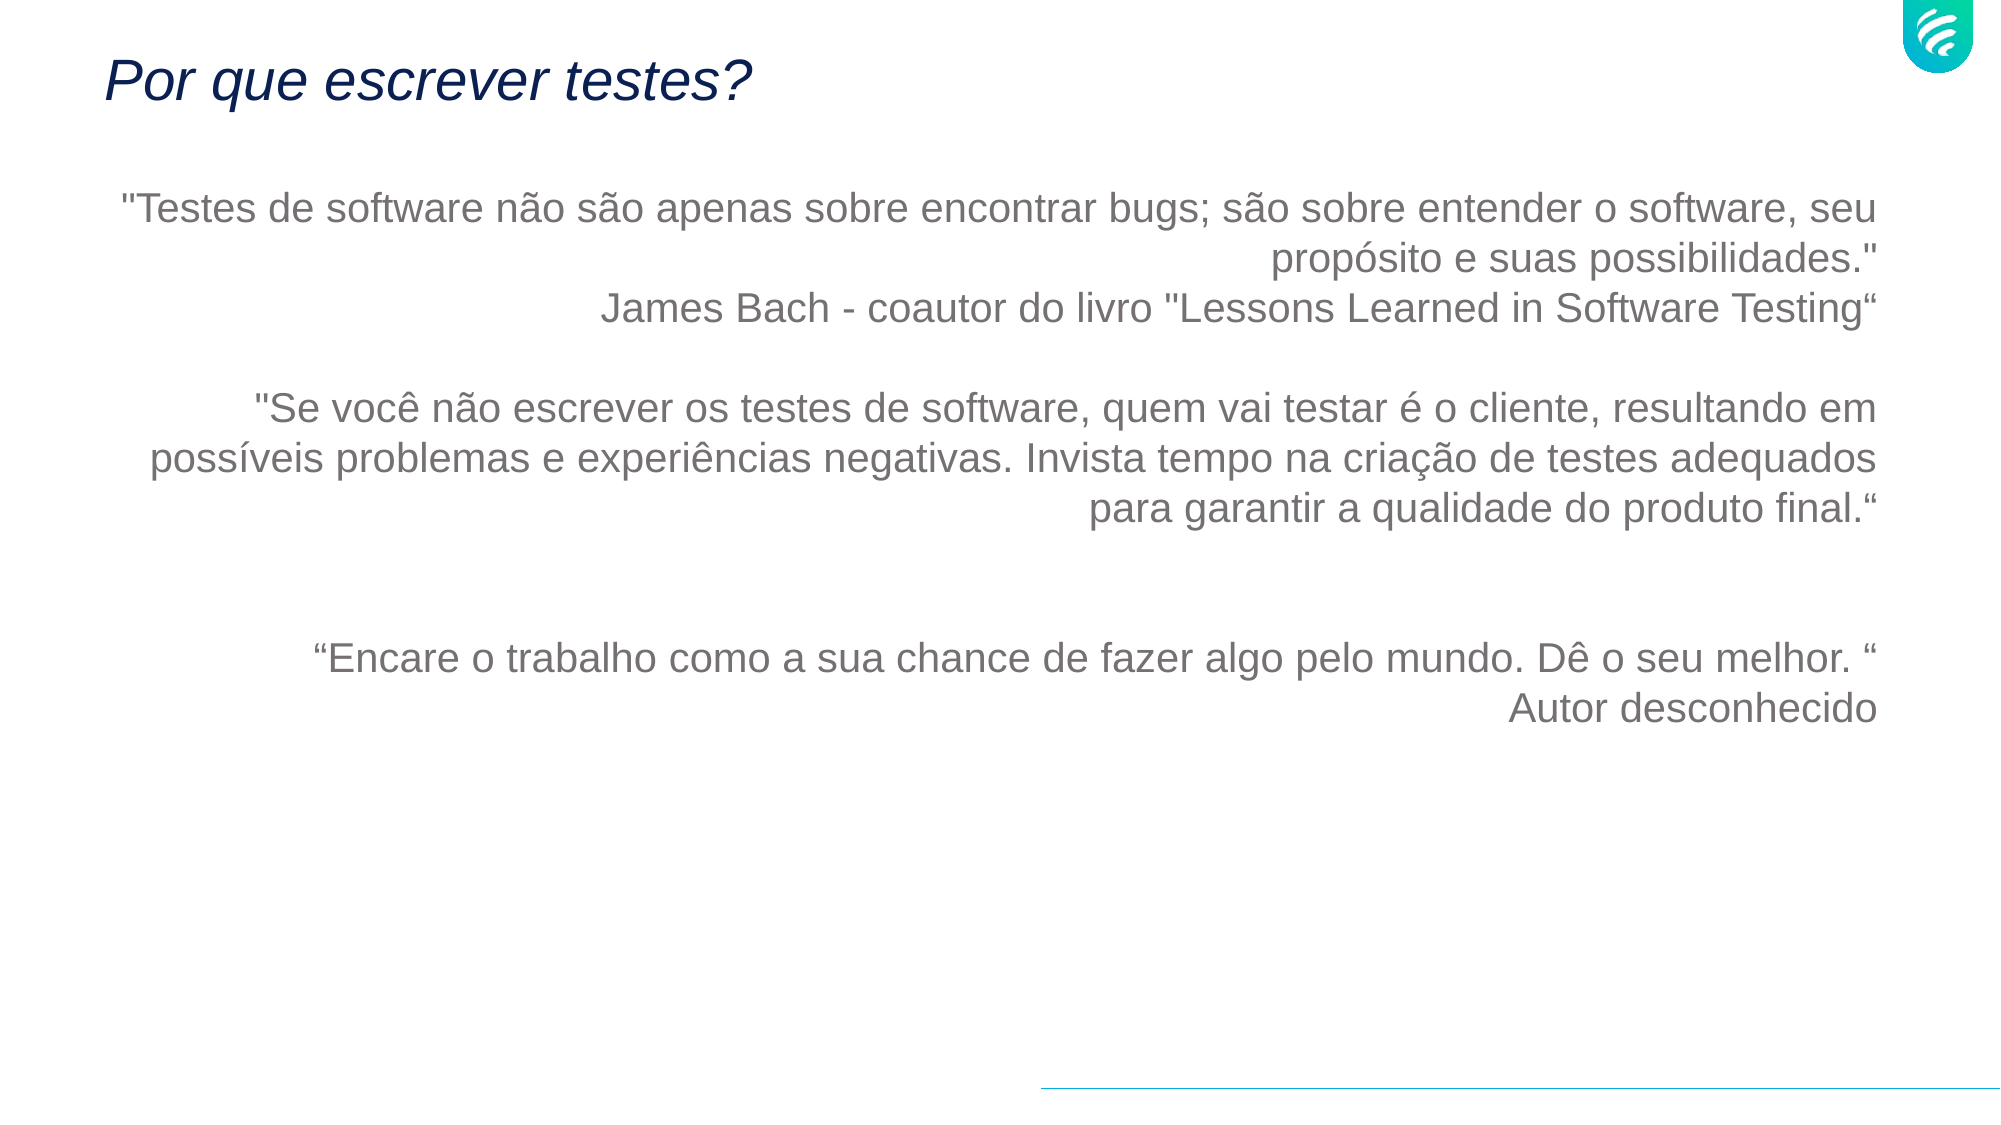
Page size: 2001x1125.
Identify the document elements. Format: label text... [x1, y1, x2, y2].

title Por que escrever testes? [89, 43, 1893, 159]
subtitle "Testes de software não são apenas sobre encontrar bugs; são sobre entender o software, seu propósito e suas possibilidades." James Bach - coautor do livro "Lessons Learned in Software Testing“ "Se você não escrever os testes de software, quem vai testar é o cliente, resultando em possíveis problemas e experiências negativas. Invista tempo na criação de testes adequados para garantir a qualidade do produto final.“ “Encare o trabalho como a sua chance de fazer algo pelo mundo. Dê o seu melhor. “ Autor desconhecido [89, 173, 1893, 1050]
picture [1917, 8, 1959, 56]
